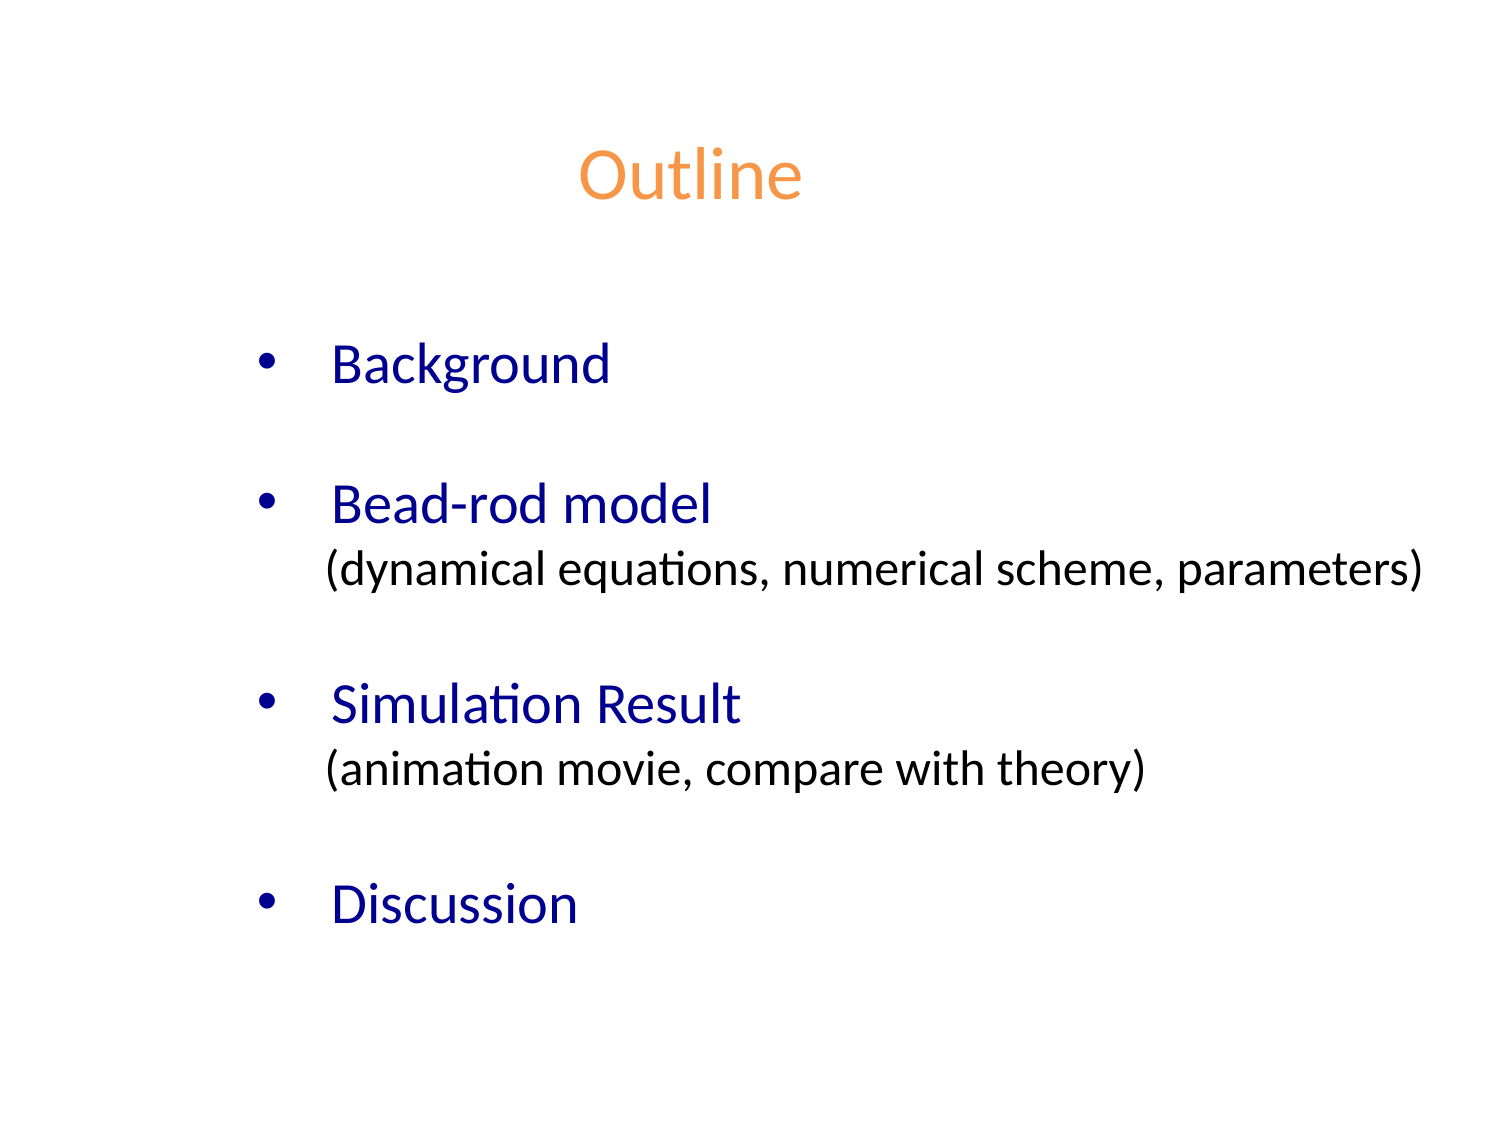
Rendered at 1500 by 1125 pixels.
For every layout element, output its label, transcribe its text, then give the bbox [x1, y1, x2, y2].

text_box Outline [563, 117, 819, 222]
text_box Background Bead-rod model (dynamical equations, numerical scheme, parameters) Simulation Result (animation movie, compare with theory) Discussion [242, 317, 1440, 943]
